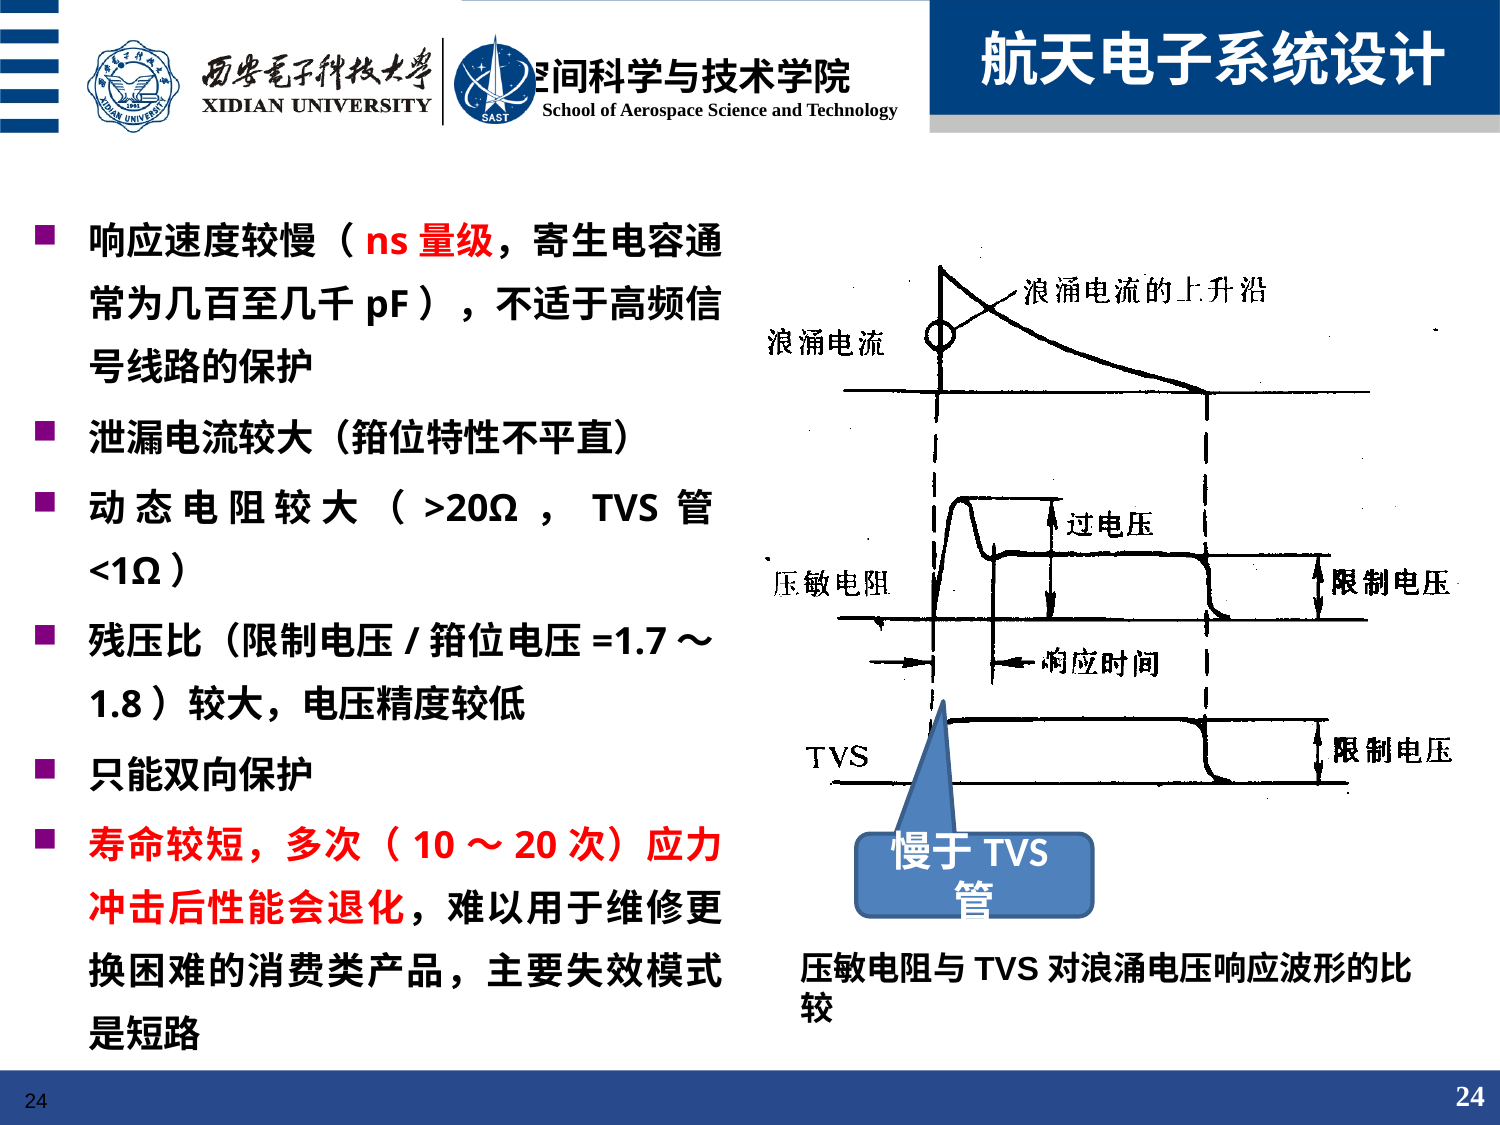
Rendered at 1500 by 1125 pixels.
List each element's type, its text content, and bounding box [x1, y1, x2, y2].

picture [0, 0, 1500, 1070]
text_box 慢于TVS管 [854, 818, 1095, 919]
footer 24 [0, 1076, 84, 1124]
text_box 响应速度较慢（ns量级，寄生电容通常为几百至几千pF），不适于高频信号线路的保护 泄漏电流较大（箝位特性不平直） 动态电阻较大（>20Ω，TVS管<1Ω） 残压比（限制电压/箝位电压=1.7～1.8）较大，电压精度较低 只能双向保护 寿命较短，多次（10～20次）应力冲击后性能会退化，难以用于维修更换困难的消费类产品，主要失效模式是短路 [17, 191, 739, 995]
text_box 航天电子系统设计 [927, 0, 1500, 114]
text_box 压敏电阻与TVS对浪涌电压响应波形的比较 [785, 939, 1459, 1035]
